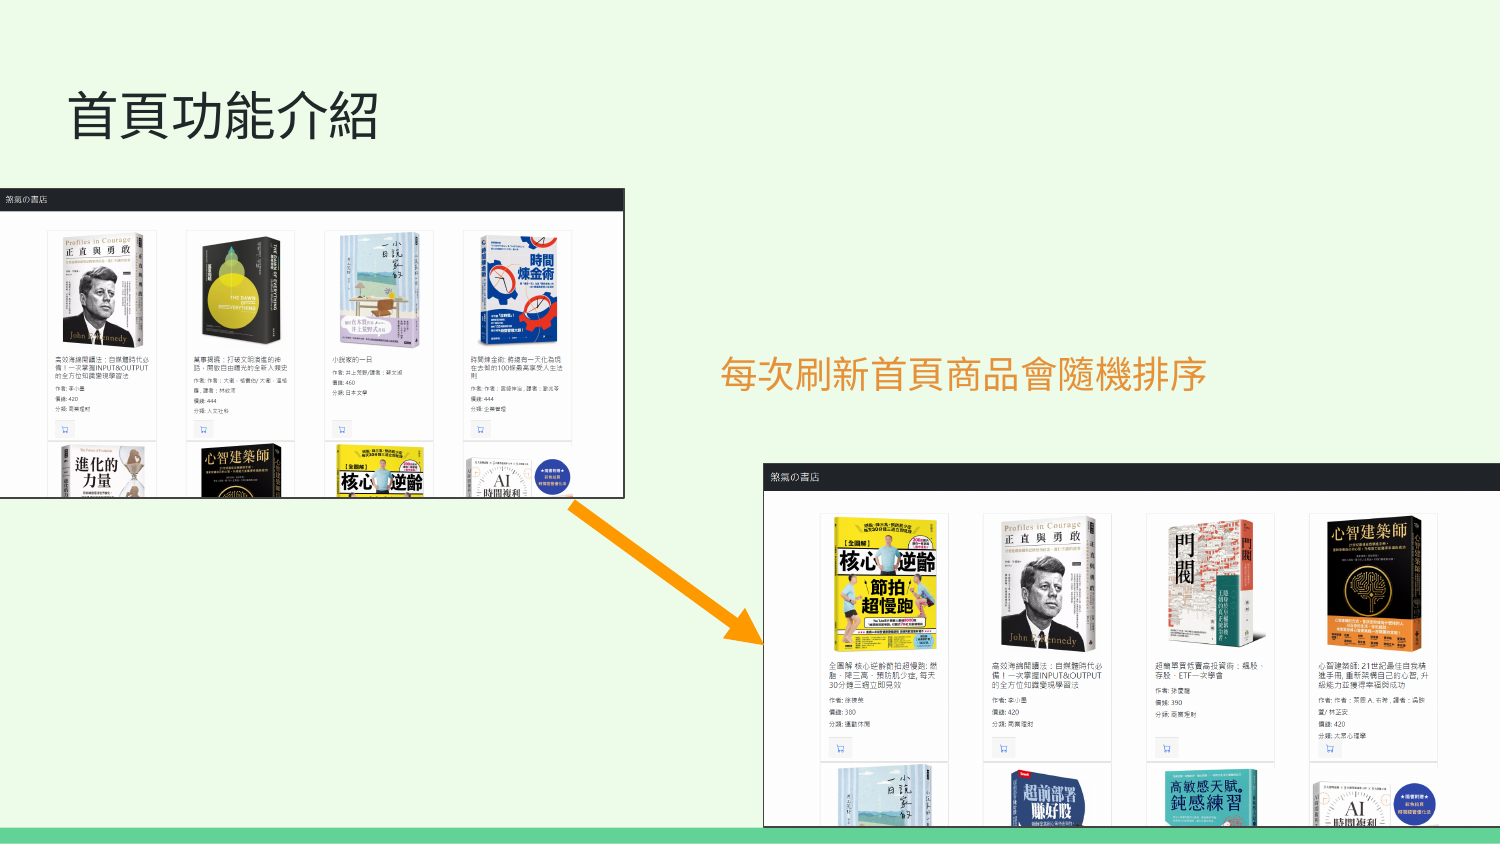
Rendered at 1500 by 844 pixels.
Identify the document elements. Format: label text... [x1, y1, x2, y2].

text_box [570, 504, 765, 646]
picture [0, 188, 624, 498]
title 首頁功能介紹 [51, 68, 1449, 162]
text_box 每次刷新首頁商品會隨機排序 [705, 335, 1244, 411]
picture [763, 464, 1500, 827]
